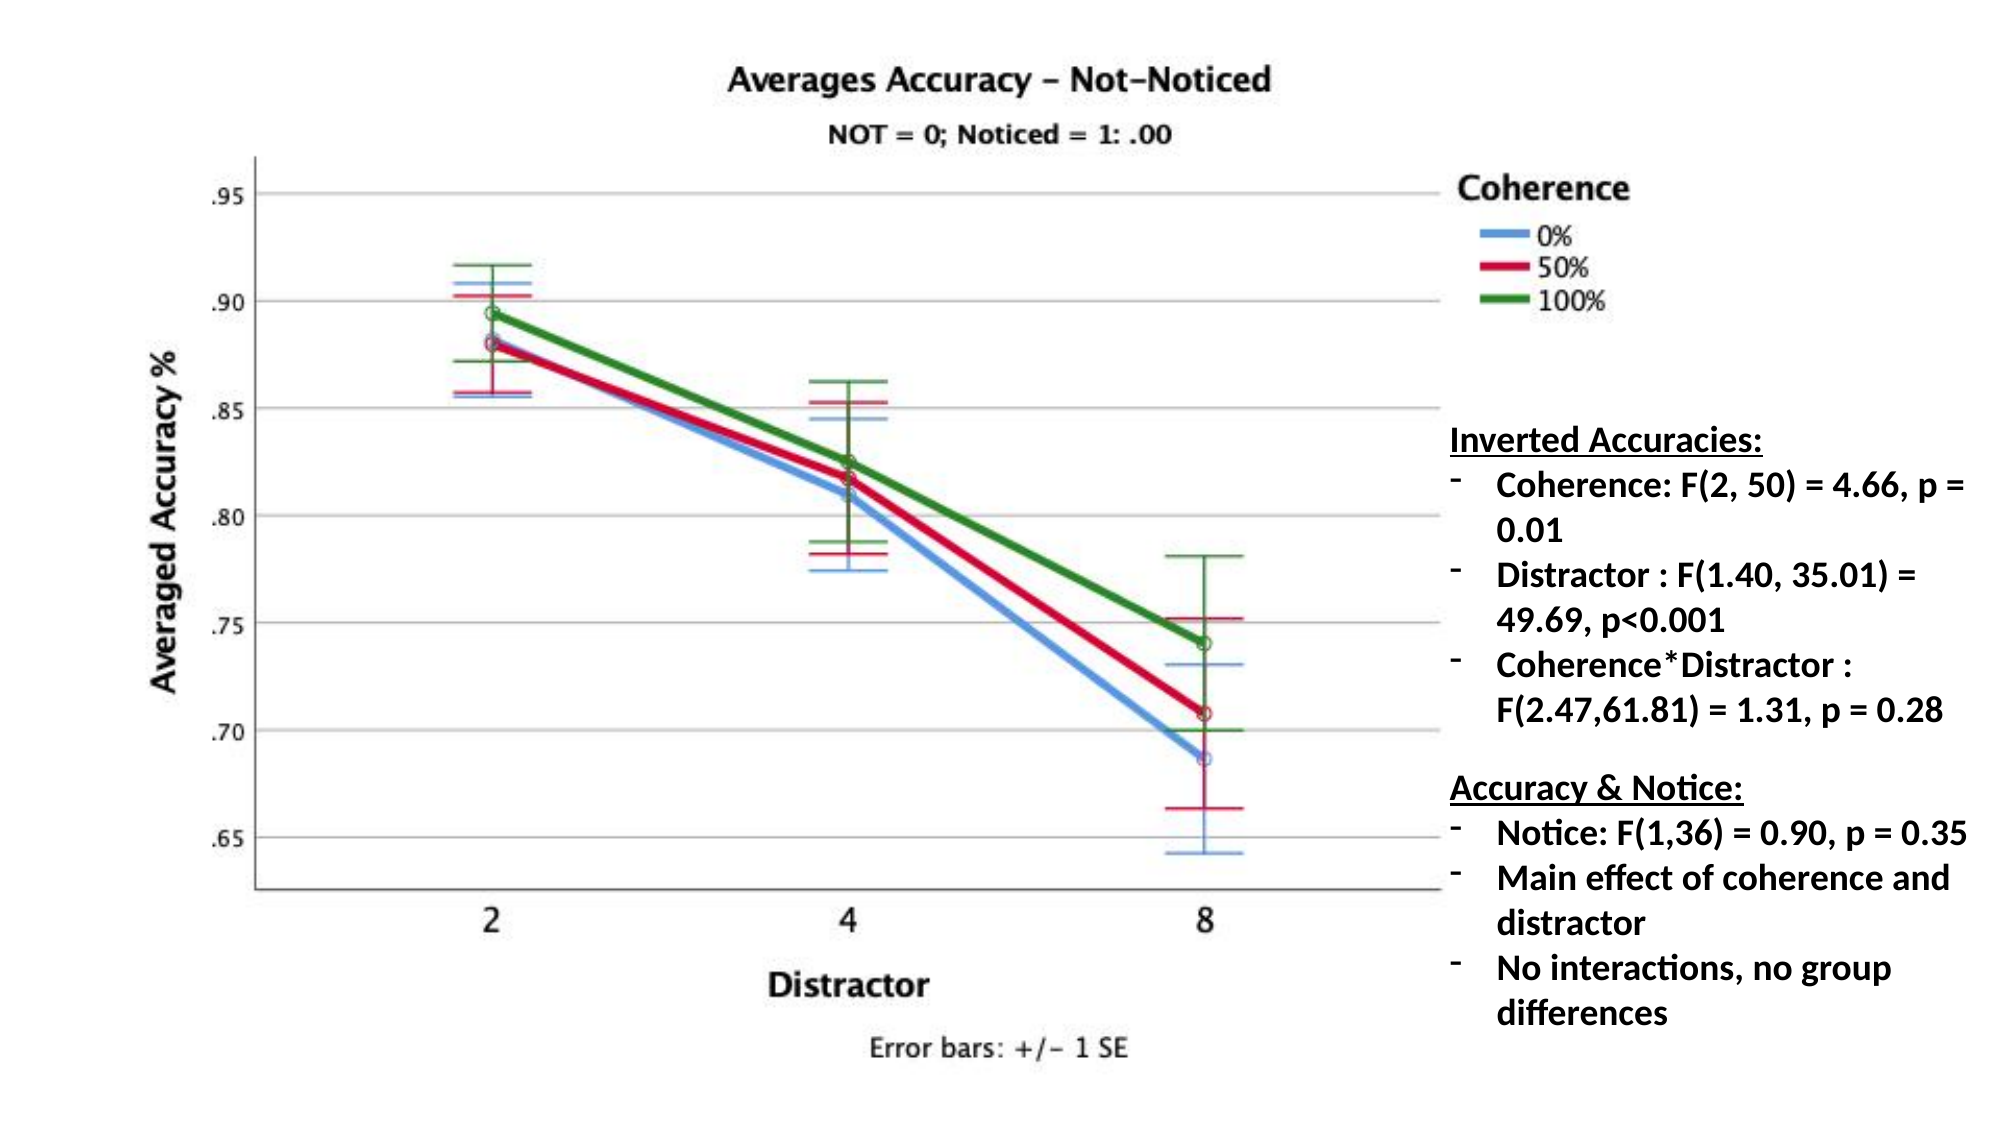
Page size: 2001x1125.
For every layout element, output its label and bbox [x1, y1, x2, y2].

picture [113, 40, 1887, 1085]
text_box [1434, 407, 2000, 1090]
